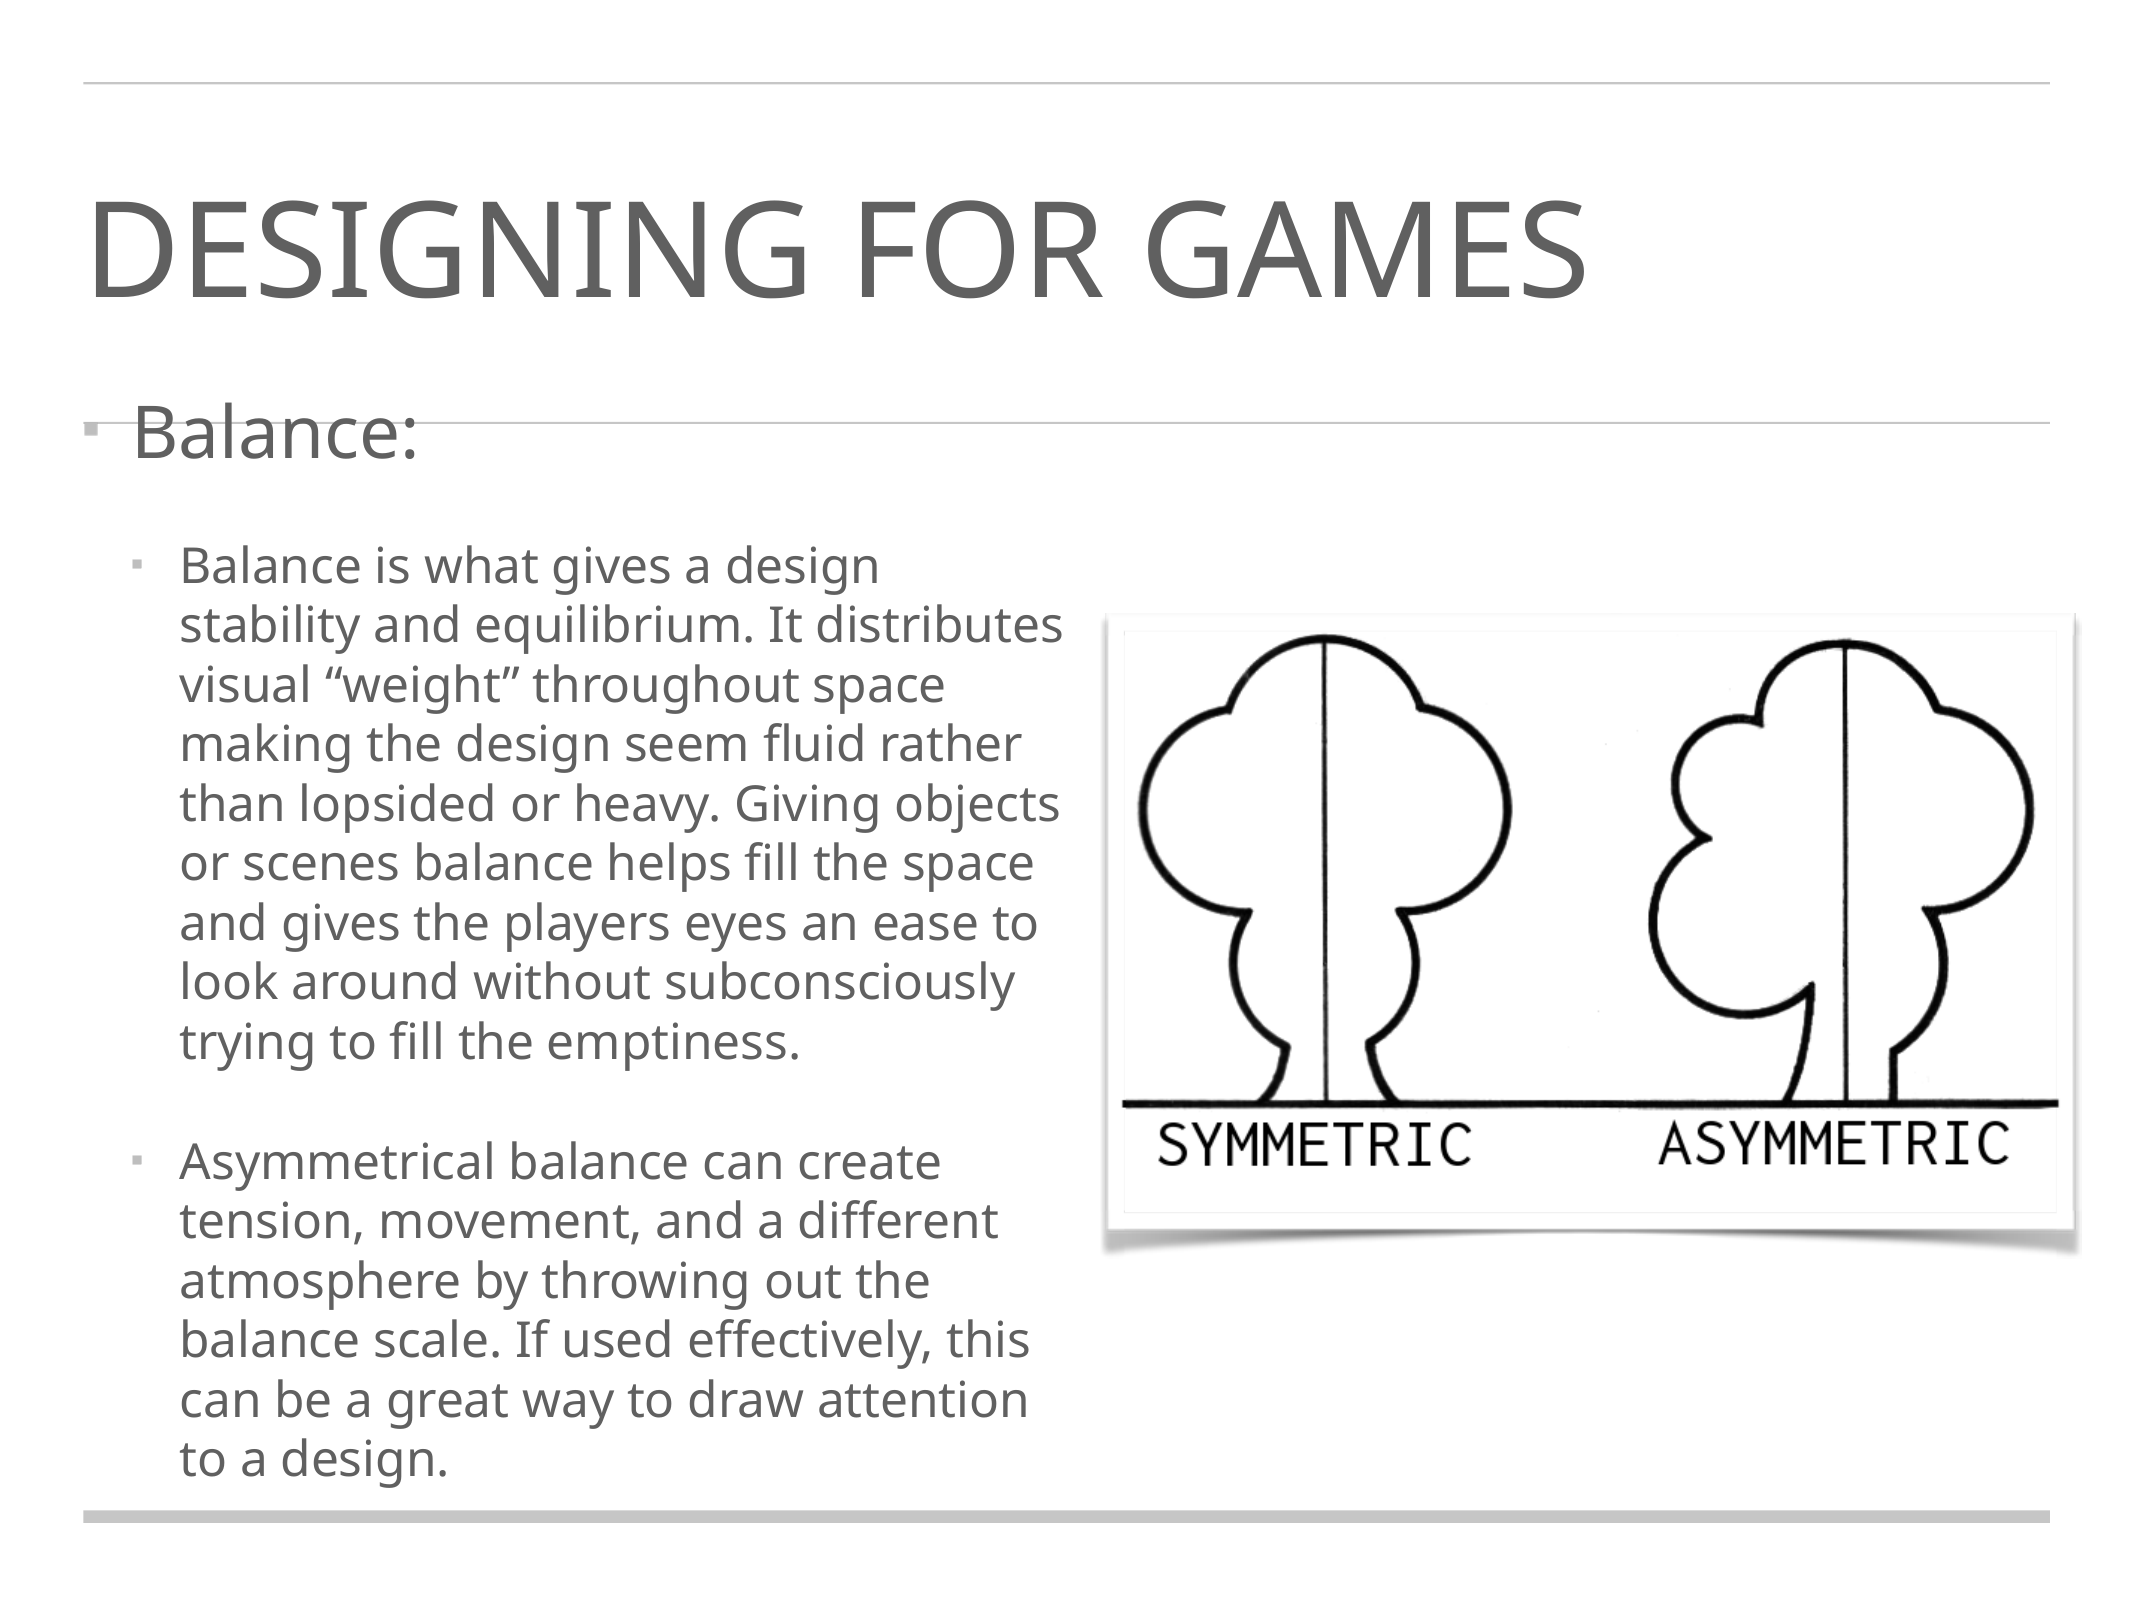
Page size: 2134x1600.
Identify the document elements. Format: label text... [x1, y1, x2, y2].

picture [131, 558, 142, 569]
picture [131, 1154, 142, 1165]
title designing for games [82, 97, 2051, 411]
picture [83, 421, 99, 437]
list Balance: Balance is what gives a design stability and equilibrium. It distributes visual “weight” throughout space making the design seem fluid rather than lopsided or heavy. Giving objects or scenes balance helps fill the space and gives the players eyes an ease to look around without subconsciously trying to fill the emptiness. Asymmetrical balance can create tension, movement, and a different atmosphere by throwing out the balance scale. If used effectively, this can be a great way to draw attention to a design. [82, 434, 1066, 1438]
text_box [1099, 612, 2082, 1260]
